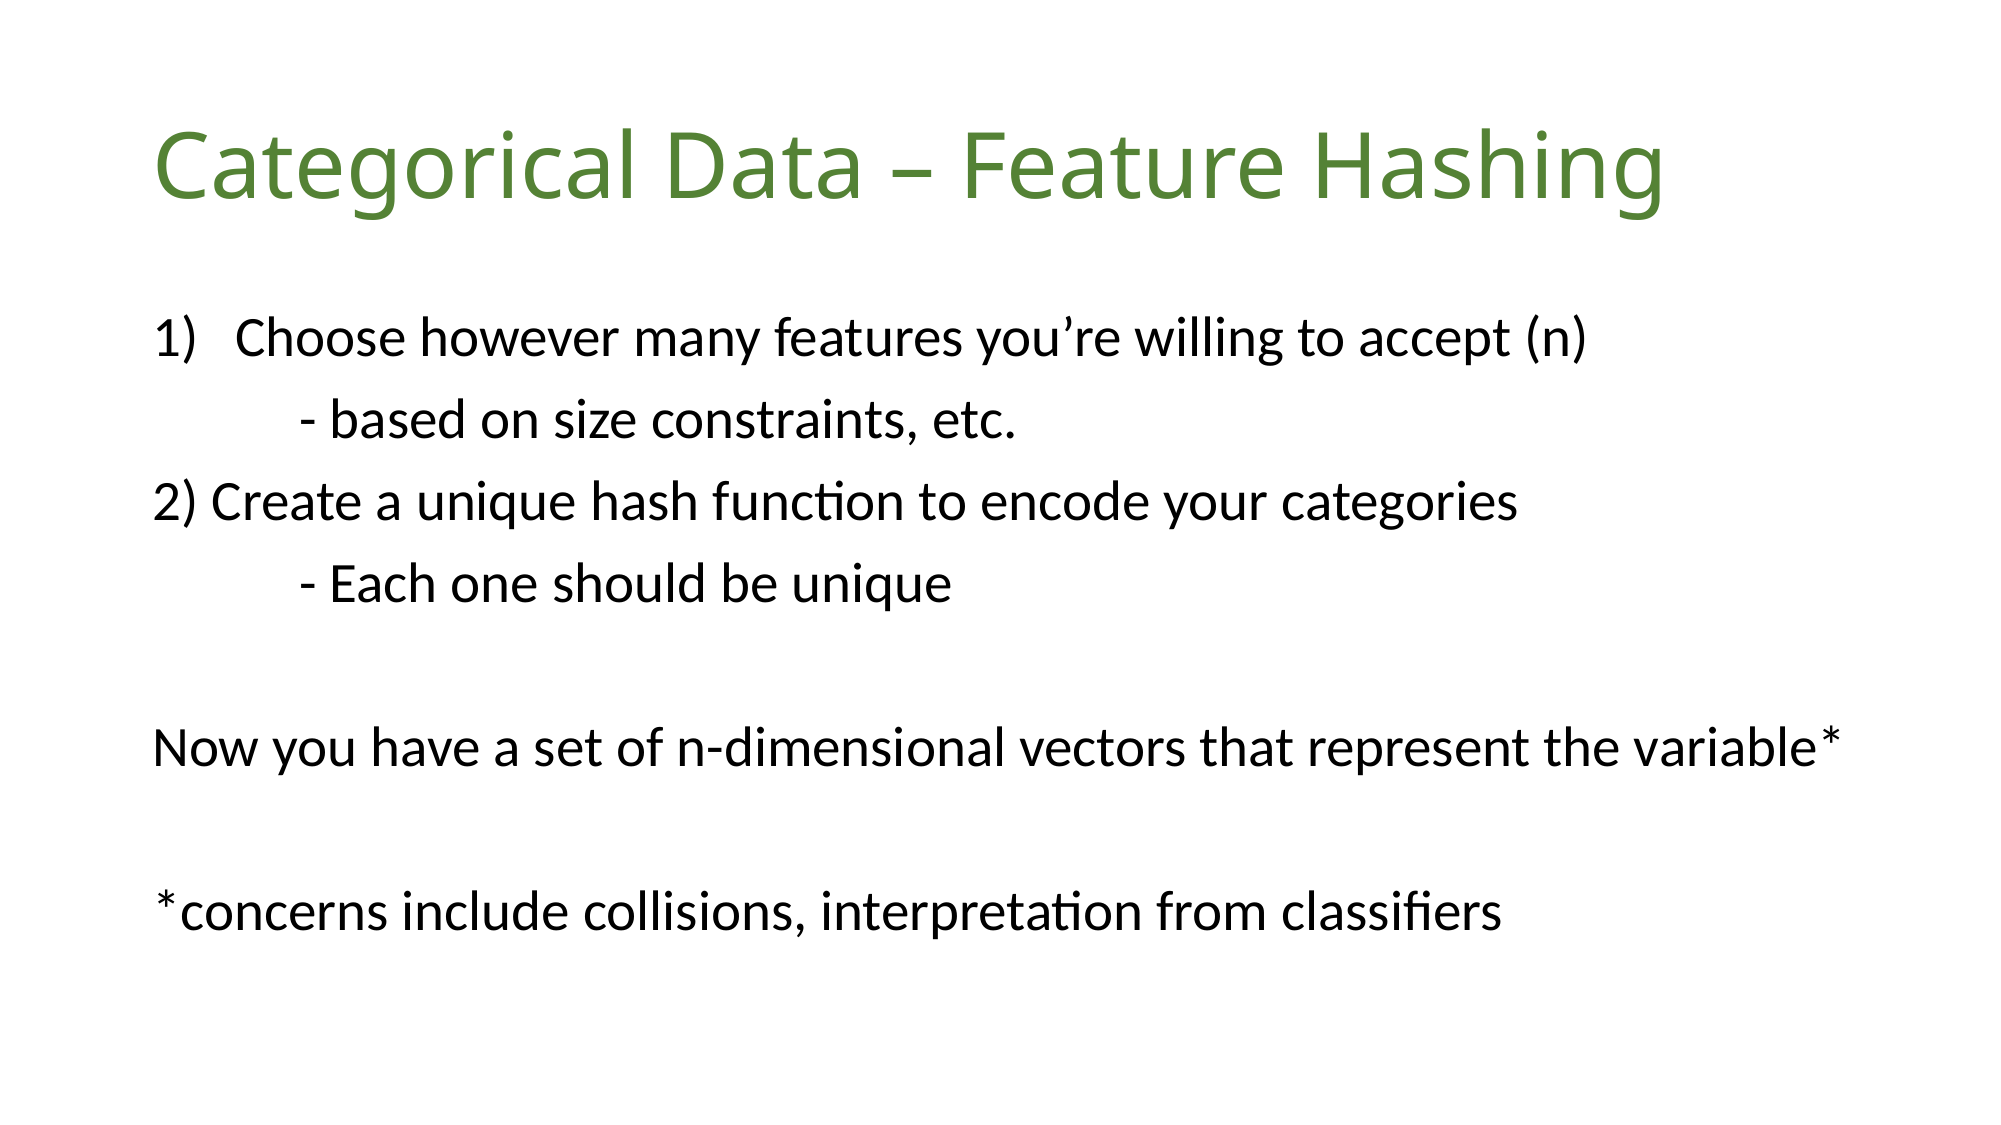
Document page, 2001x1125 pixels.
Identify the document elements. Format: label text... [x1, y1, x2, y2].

list Choose however many features you’re willing to accept (n) - based on size constraints, etc. 2) Create a unique hash function to encode your categories - Each one should be unique Now you have a set of n-dimensional vectors that represent the variable* *concerns include collisions, interpretation from classifiers [137, 299, 1863, 1014]
title Categorical Data – Feature Hashing [137, 59, 1863, 278]
